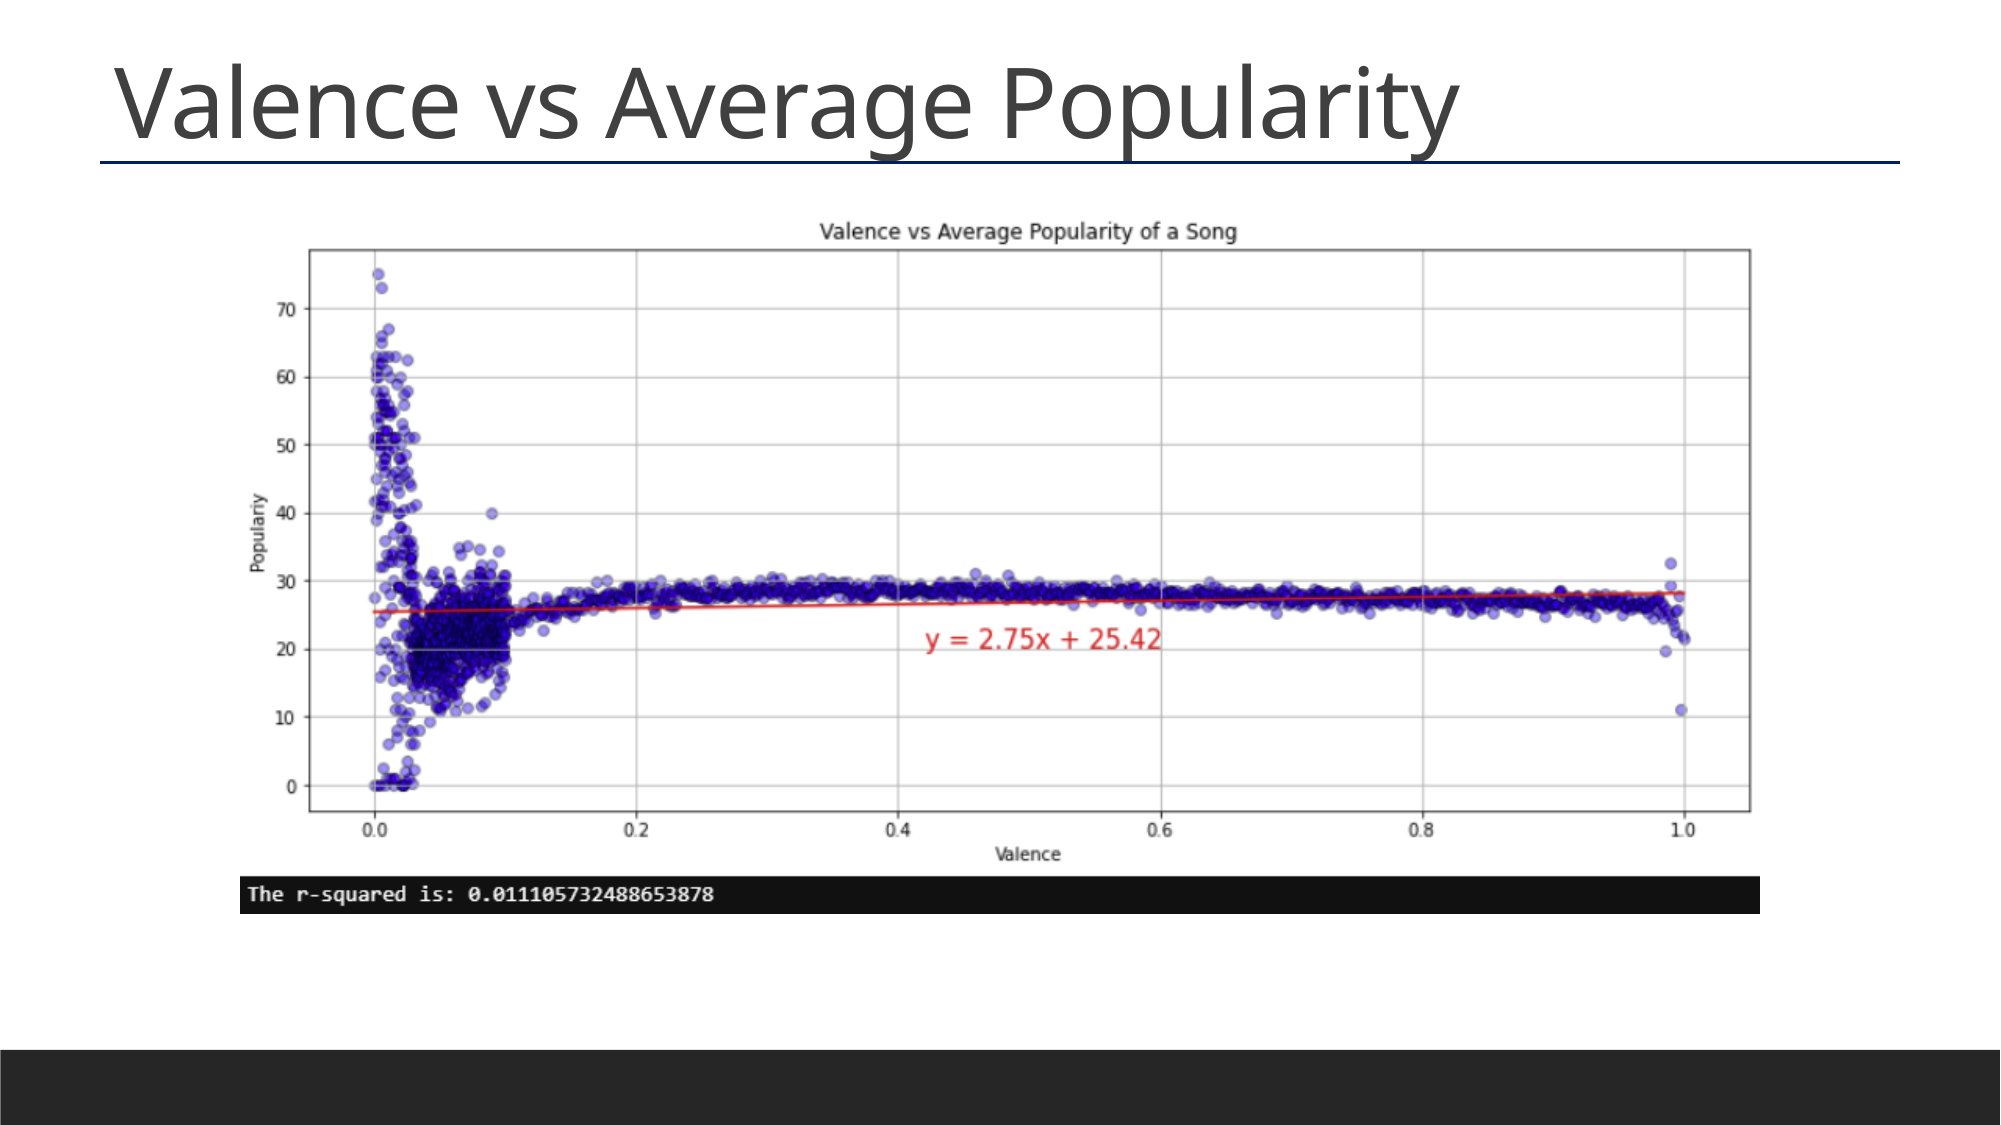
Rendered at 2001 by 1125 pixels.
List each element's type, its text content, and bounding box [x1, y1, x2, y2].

text_box [26, 162, 1927, 866]
text_box Valence vs Average Popularity [99, 46, 1900, 161]
picture [240, 210, 1760, 915]
